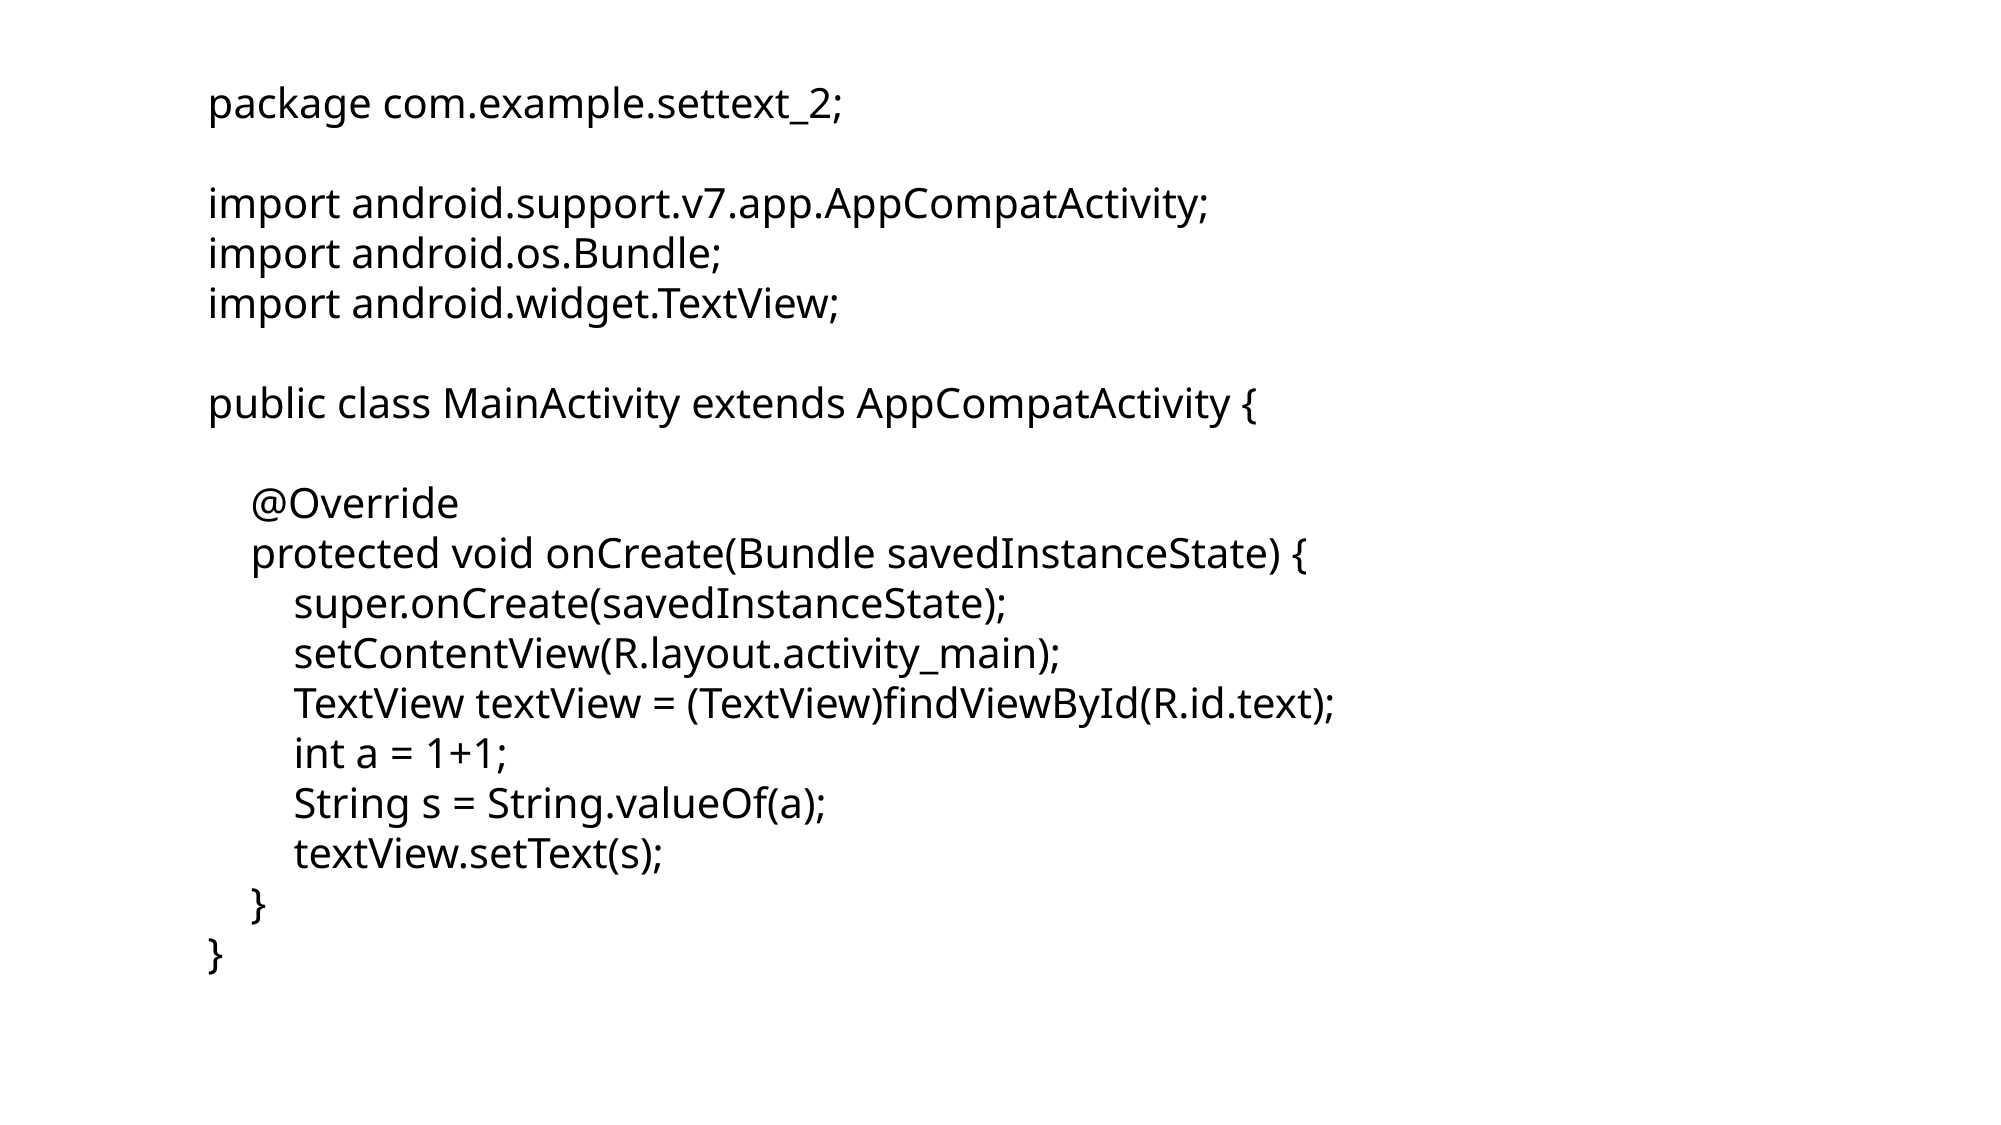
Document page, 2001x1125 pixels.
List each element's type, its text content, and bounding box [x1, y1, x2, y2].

text_box package com.example.settext_2; import android.support.v7.app.AppCompatActivity; import android.os.Bundle; import android.widget.TextView; public class MainActivity extends AppCompatActivity { @Override protected void onCreate(Bundle savedInstanceState) { super.onCreate(savedInstanceState); setContentView(R.layout.activity_main); TextView textView = (TextView)findViewById(R.id.text); int a = 1+1; String s = String.valueOf(a); textView.setText(s); } } [192, 69, 1846, 985]
